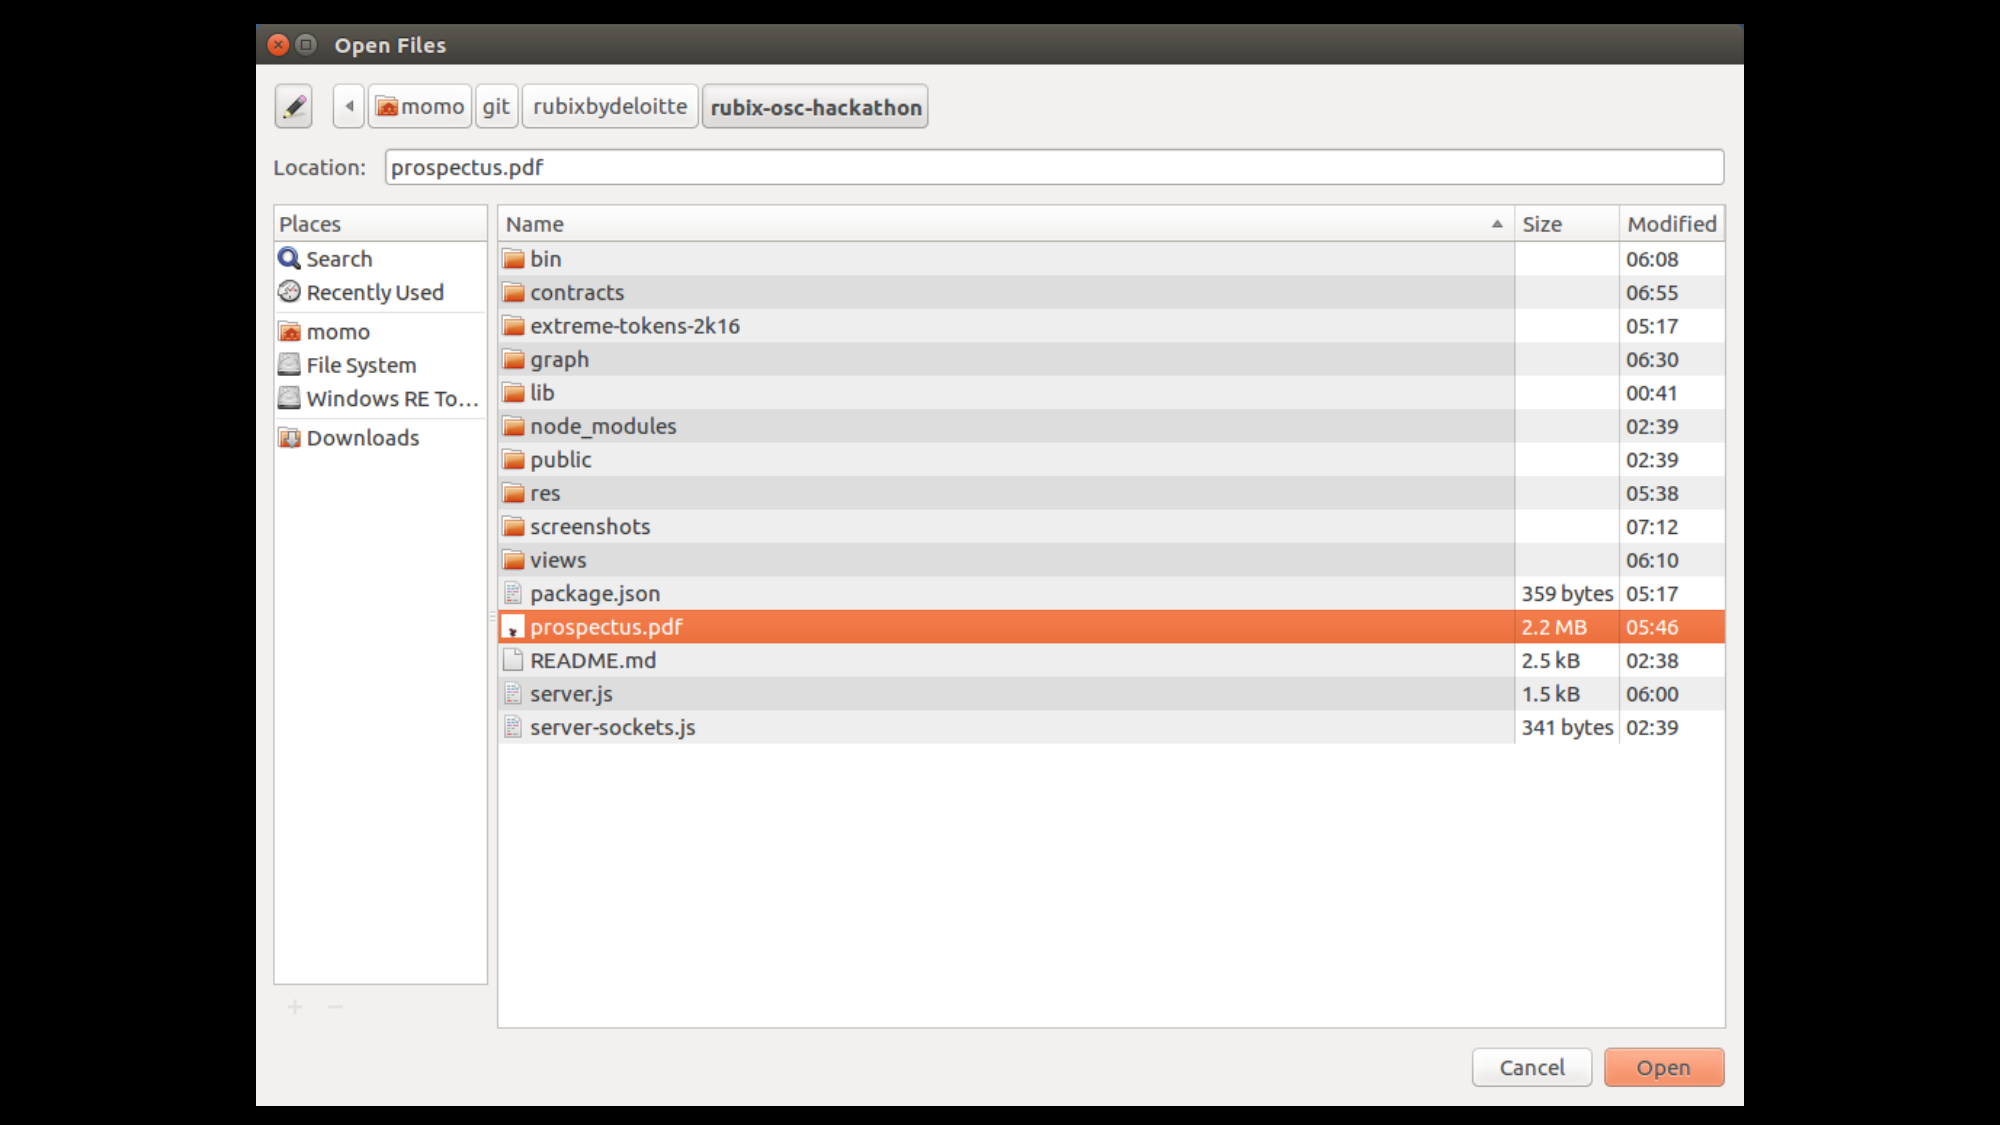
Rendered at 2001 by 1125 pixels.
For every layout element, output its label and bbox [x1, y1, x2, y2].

picture [256, 24, 1744, 1106]
